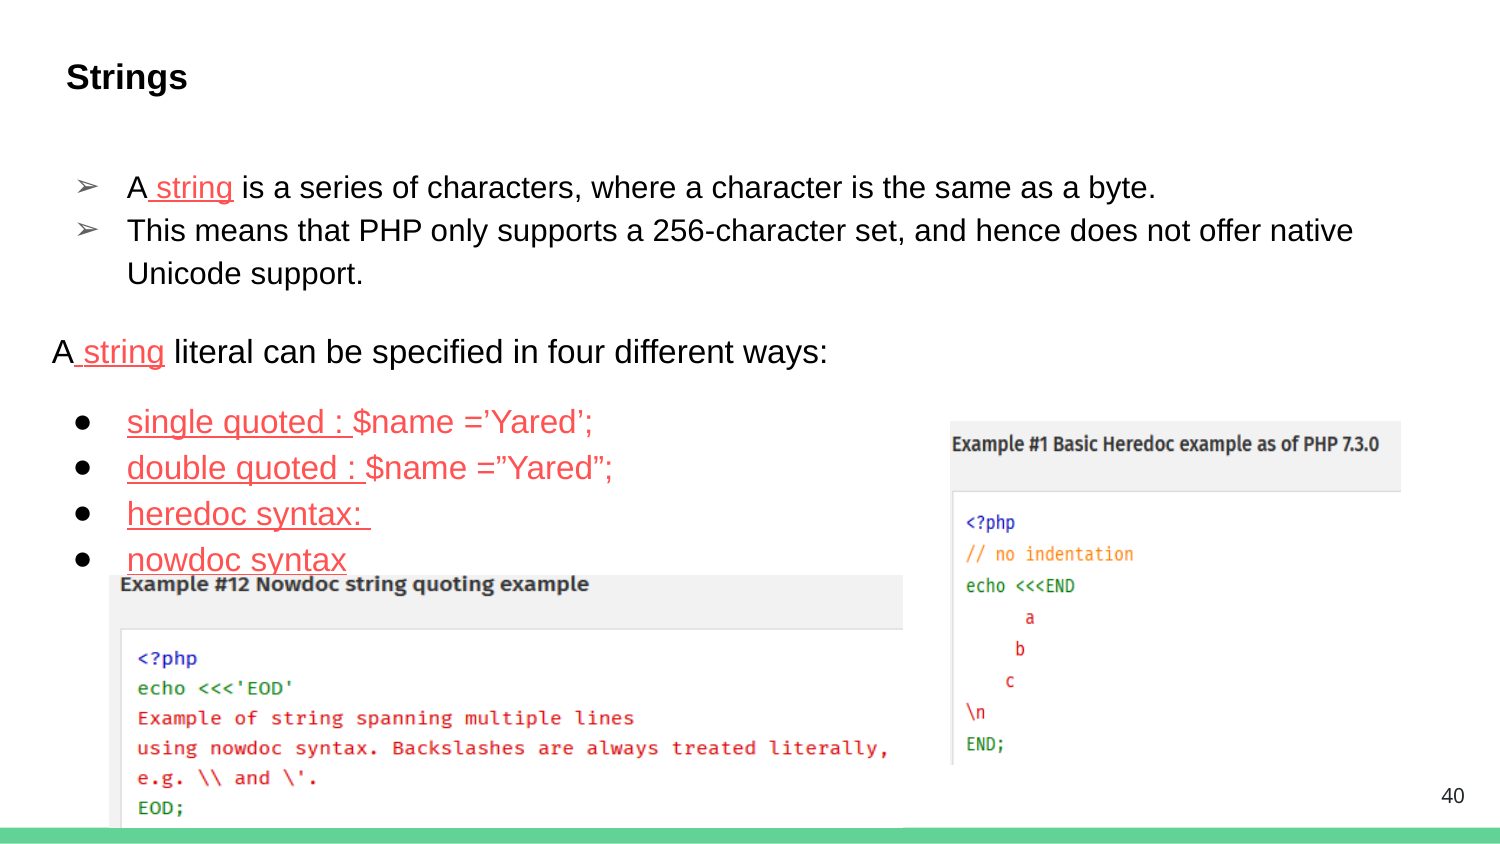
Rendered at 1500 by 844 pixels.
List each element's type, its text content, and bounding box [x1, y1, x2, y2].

list A string is a series of characters, where a character is the same as a byte. This means that PHP only supports a 256-character set, and hence does not offer native Unicode support. A string literal can be specified in four different ways: single quoted : $name =’Yared’; double quoted : $name =”Yared”; heredoc syntax: nowdoc syntax [36, 146, 1435, 802]
picture [950, 421, 1401, 765]
slide_number ‹#› [1389, 764, 1480, 830]
picture [108, 575, 903, 828]
title Strings [51, 32, 1449, 127]
